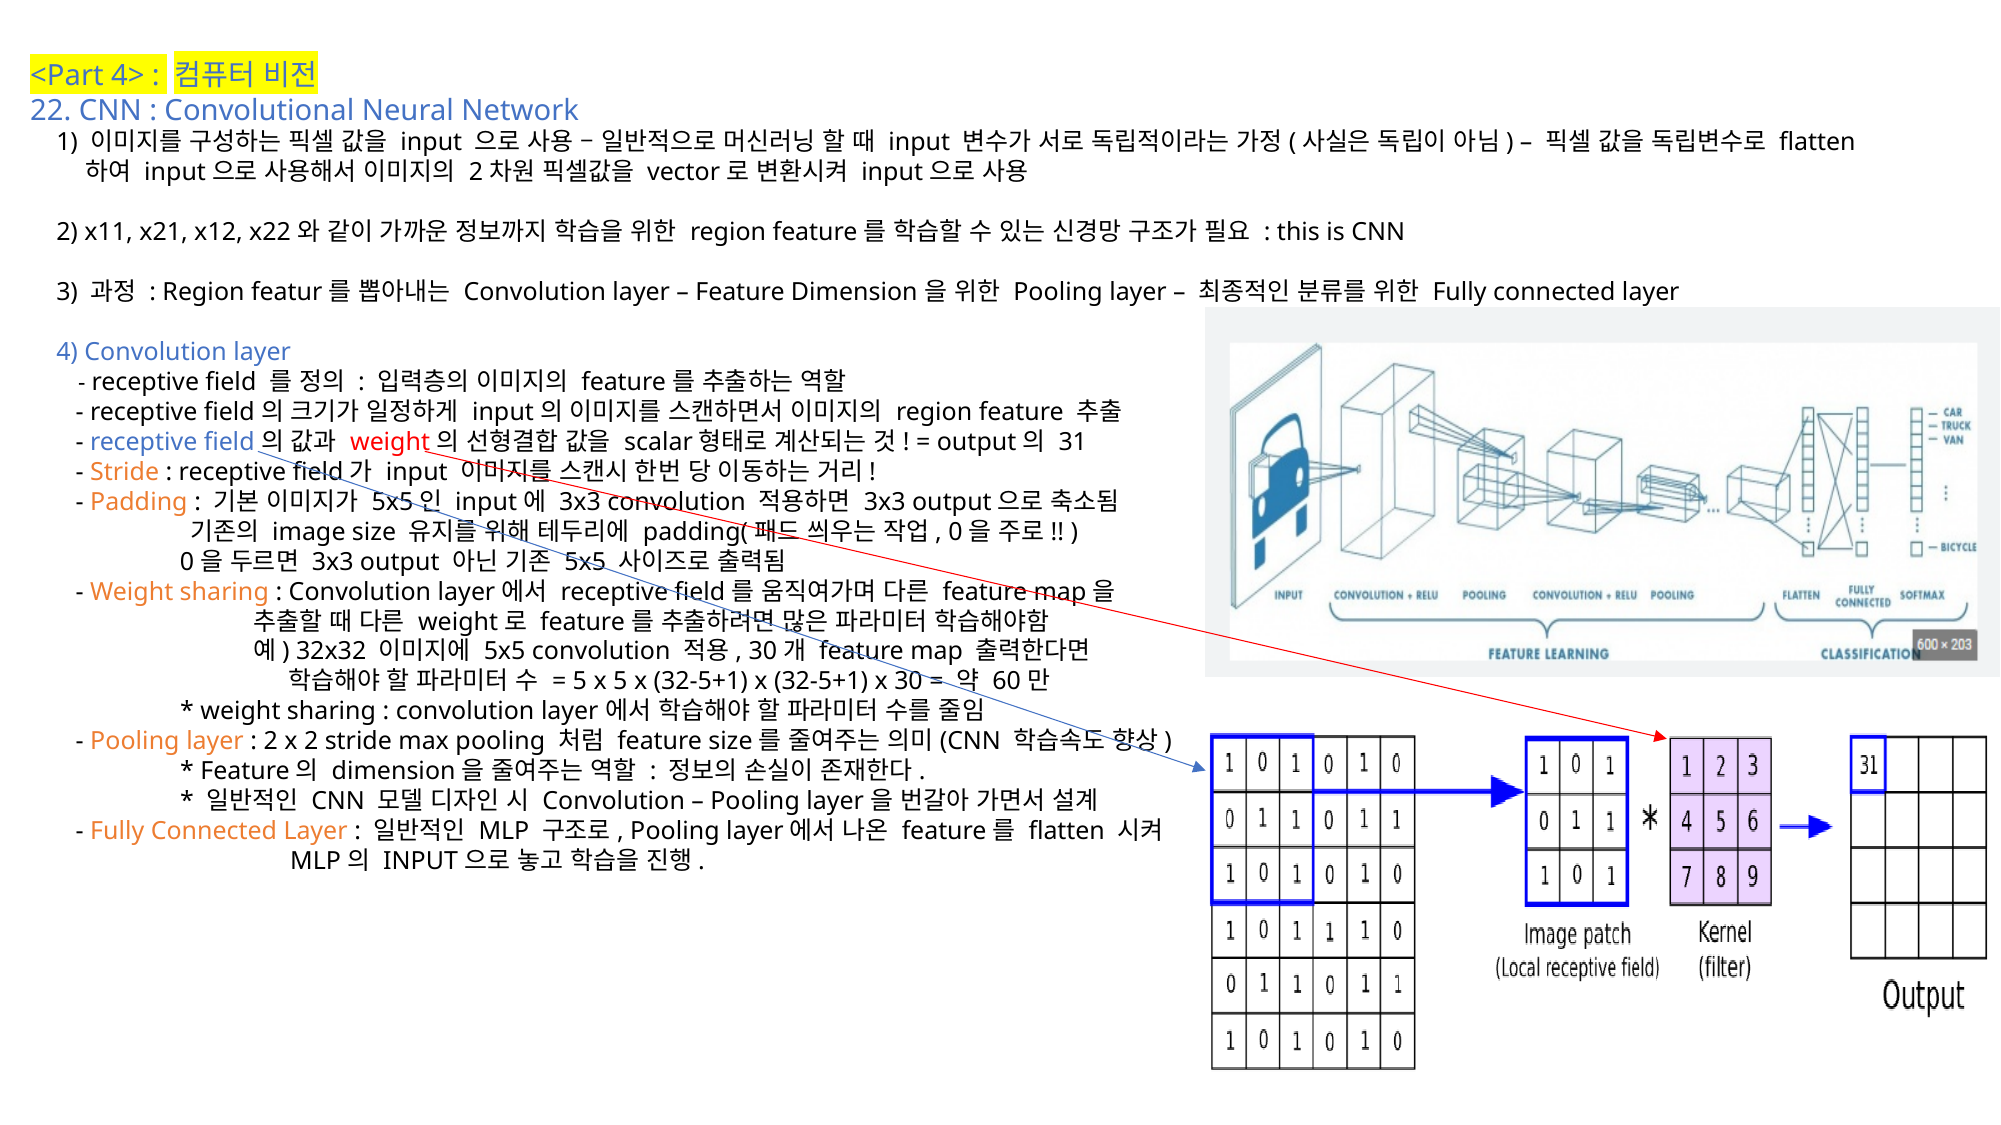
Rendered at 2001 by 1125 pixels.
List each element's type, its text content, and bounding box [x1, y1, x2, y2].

picture [1205, 307, 2000, 1077]
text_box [257, 451, 1206, 771]
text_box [424, 451, 1667, 739]
text_box <Part 4> : 컴퓨터 비전 22. CNN : Convolutional Neural Network 1) 이미지를 구성하는 픽셀 값을 input 으로 사용 – 일반적으로 머신러닝 할 때 input 변수가 서로 독립적이라는 가정(사실은 독립이 아님) – 픽셀 값을 독립변수로 flatten 하여 input으로 사용해서 이미지의 2차원 픽셀값을 vector로 변환시켜 input으로 사용 2) x11, x21, x12, x22와 같이 가까운 정보까지 학습을 위한 region feature를 학습할 수 있는 신경망 구조가 필요 : this is CNN 3) 과정 : Region featur를 뽑아내는 Convolution layer – Feature Dimension을 위한 Pooling layer – 최종적인 분류를 위한 Fully connected layer 4) Convolution layer - receptive field 를 정의 : 입력층의 이미지의 feature를 추출하는 역할 - receptive field의 크기가 일정하게 input의 이미지를 스캔하면서 이미지의 region feature 추출 - receptive field의 값과 weight의 선형결합 값을 scalar형태로 계산되는 것! = output의 31 - Stride : receptive field가 input 이미지를 스캔시 한번 당 이동하는 거리! - Padding : 기본 이미지가 5x5인 input에 3x3 convolution 적용하면 3x3 output으로 축소됨 기존의 image size 유지를 위해 테두리에 padding(패드 씌우는 작업, 0을 주로!! ) 0을 두르면 3x3 output 아닌 기존 5x5 사이즈로 출력됨 - Weight sharing : Convolution layer에서 receptive field를 움직여가며 다른 feature map을 추출할 때 다른 weight로 feature를 추출하려면 많은 파라미터 학습해야함 예) 32x32 이미지에 5x5 convolution 적용, 30개 feature map 출력한다면 학습해야 할 파라미터 수 = 5 x 5 x (32-5+1) x (32-5+1) x 30 = 약 60만 * weight sharing : convolution layer에서 학습해야 할 파라미터 수를 줄임 - Pooling layer : 2 x 2 stride max pooling 처럼 feature size를 줄여주는 의미(CNN 학습속도 향상) * fe * Feature의 dimension을 줄여주는 역할 : 정보의 손실이 존재한다. * 일반적인 CNN 모델 디자인 시 Convolution – Pooling layer을 번갈아 가면서 설계 - Fully Connected Layer : 일반적인 MLP 구조로, Pooling layer에서 나온 feature를 flatten 시켜 MLP의 INPUT으로 놓고 학습을 진행. [15, 48, 1972, 882]
